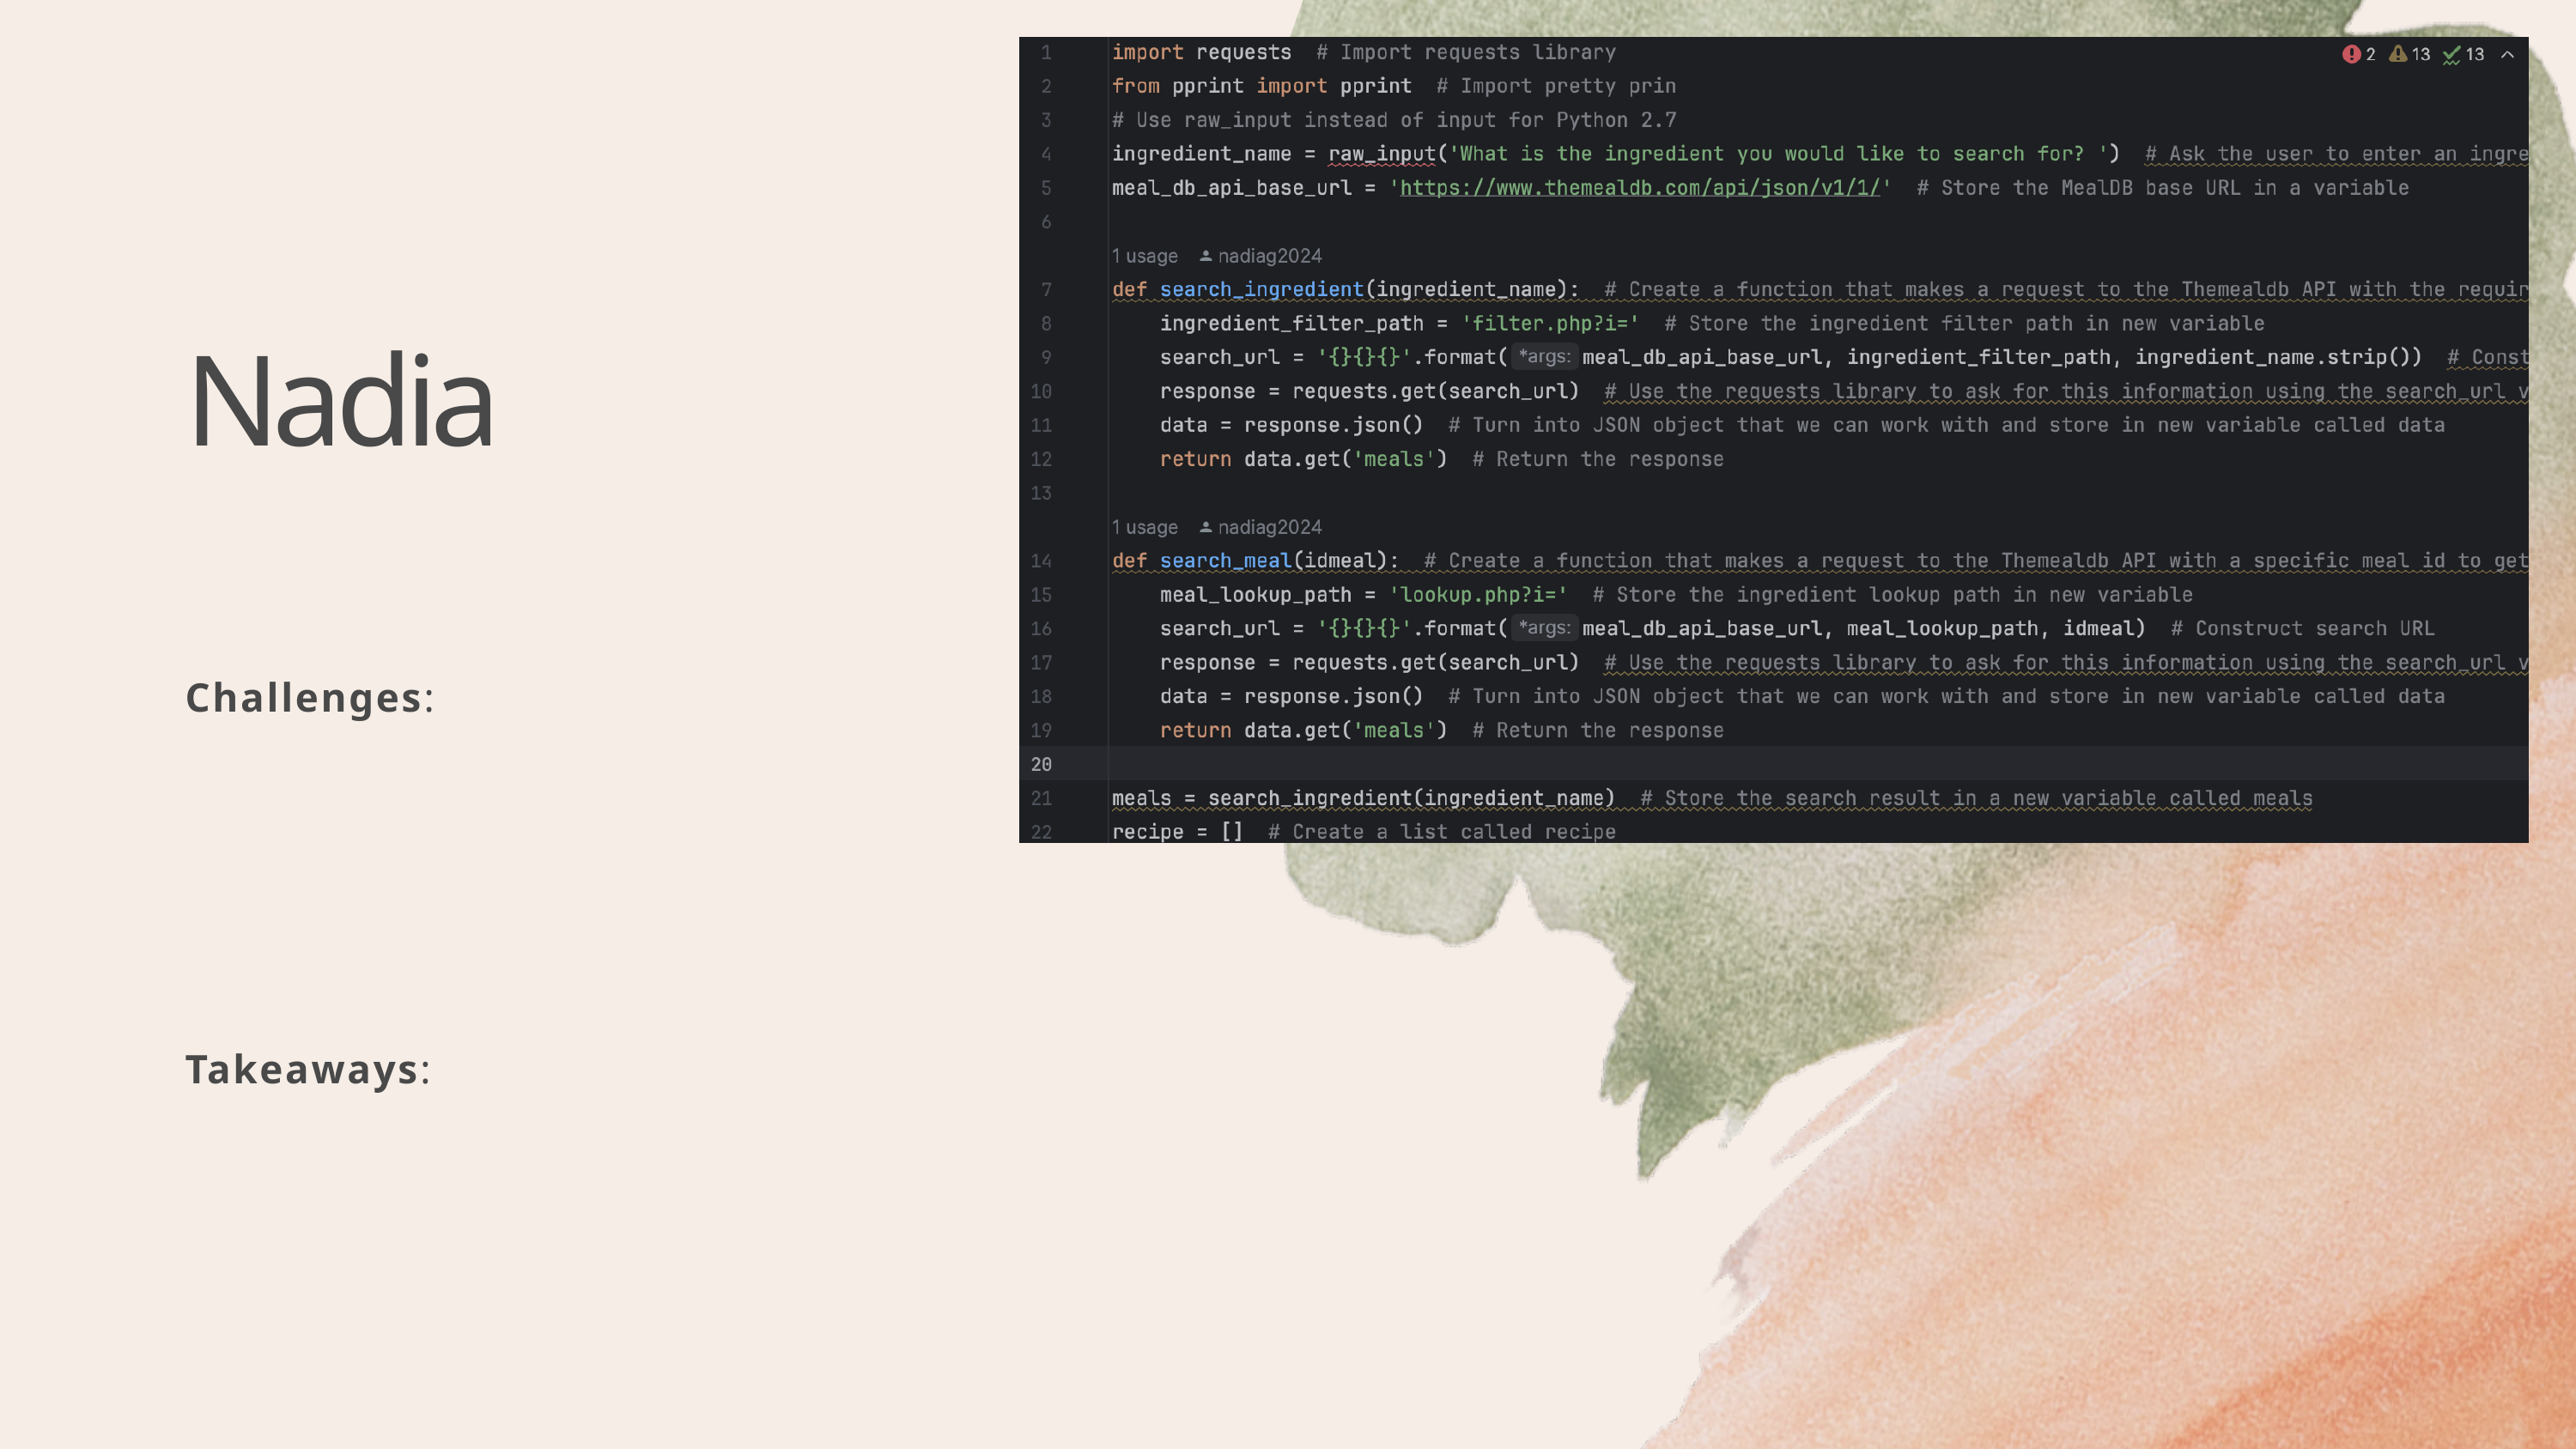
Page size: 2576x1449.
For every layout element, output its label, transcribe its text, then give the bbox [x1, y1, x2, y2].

text_box [854, 0, 2576, 1449]
text_box Challenges: Takeaways: [185, 666, 1271, 1092]
text_box Nadia [185, 309, 1015, 471]
picture [1019, 37, 2529, 843]
